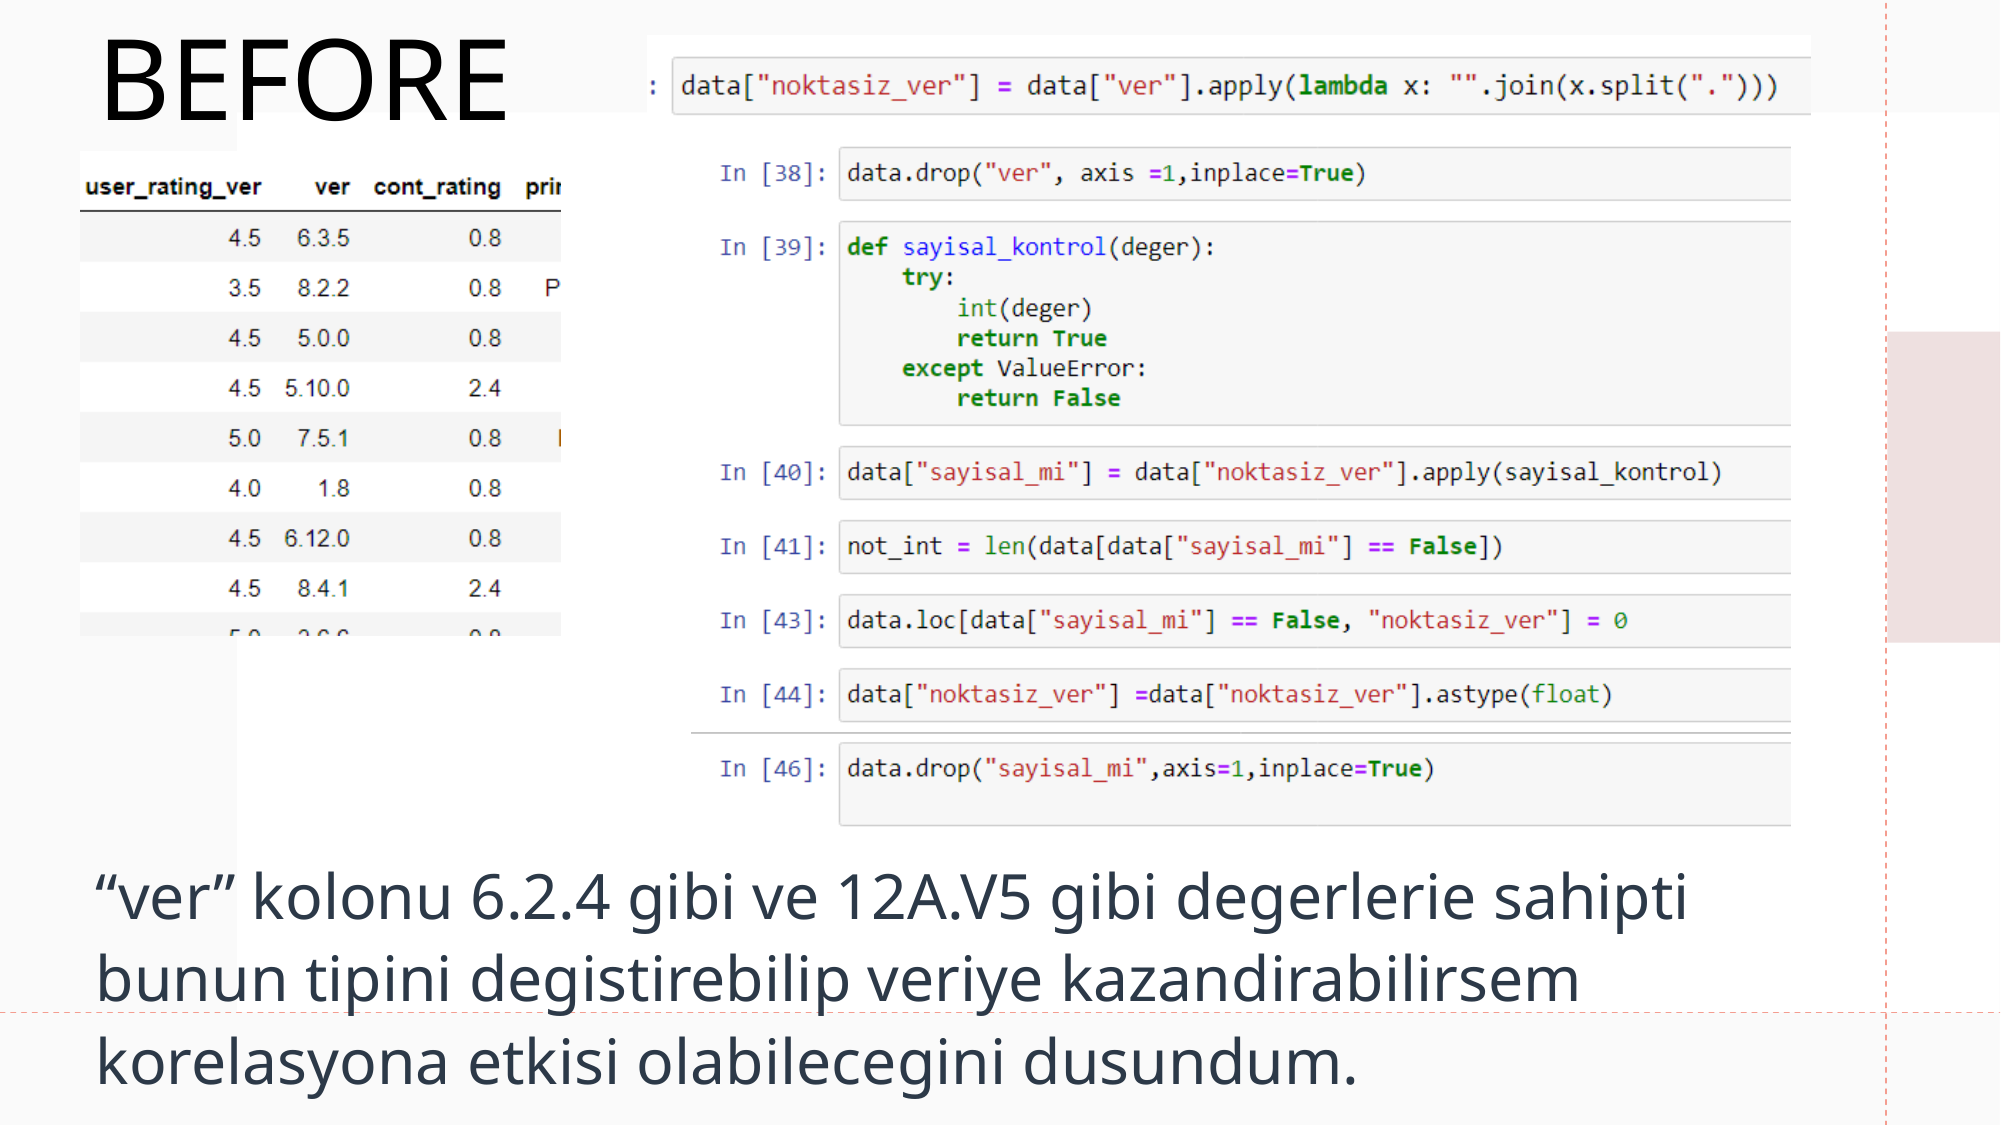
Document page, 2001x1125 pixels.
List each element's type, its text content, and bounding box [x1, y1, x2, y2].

picture [80, 151, 561, 636]
picture [647, 34, 1811, 131]
list “ver” kolonu 6.2.4 gibi ve 12A.V5 gibi degerlerie sahipti bunun tipini degistirebilip veriye kazandirabilirsem korelasyona etkisi olabilecegini dusundum. [80, 841, 1868, 1093]
picture [691, 137, 1791, 835]
text_box BEFORE [82, 0, 527, 150]
